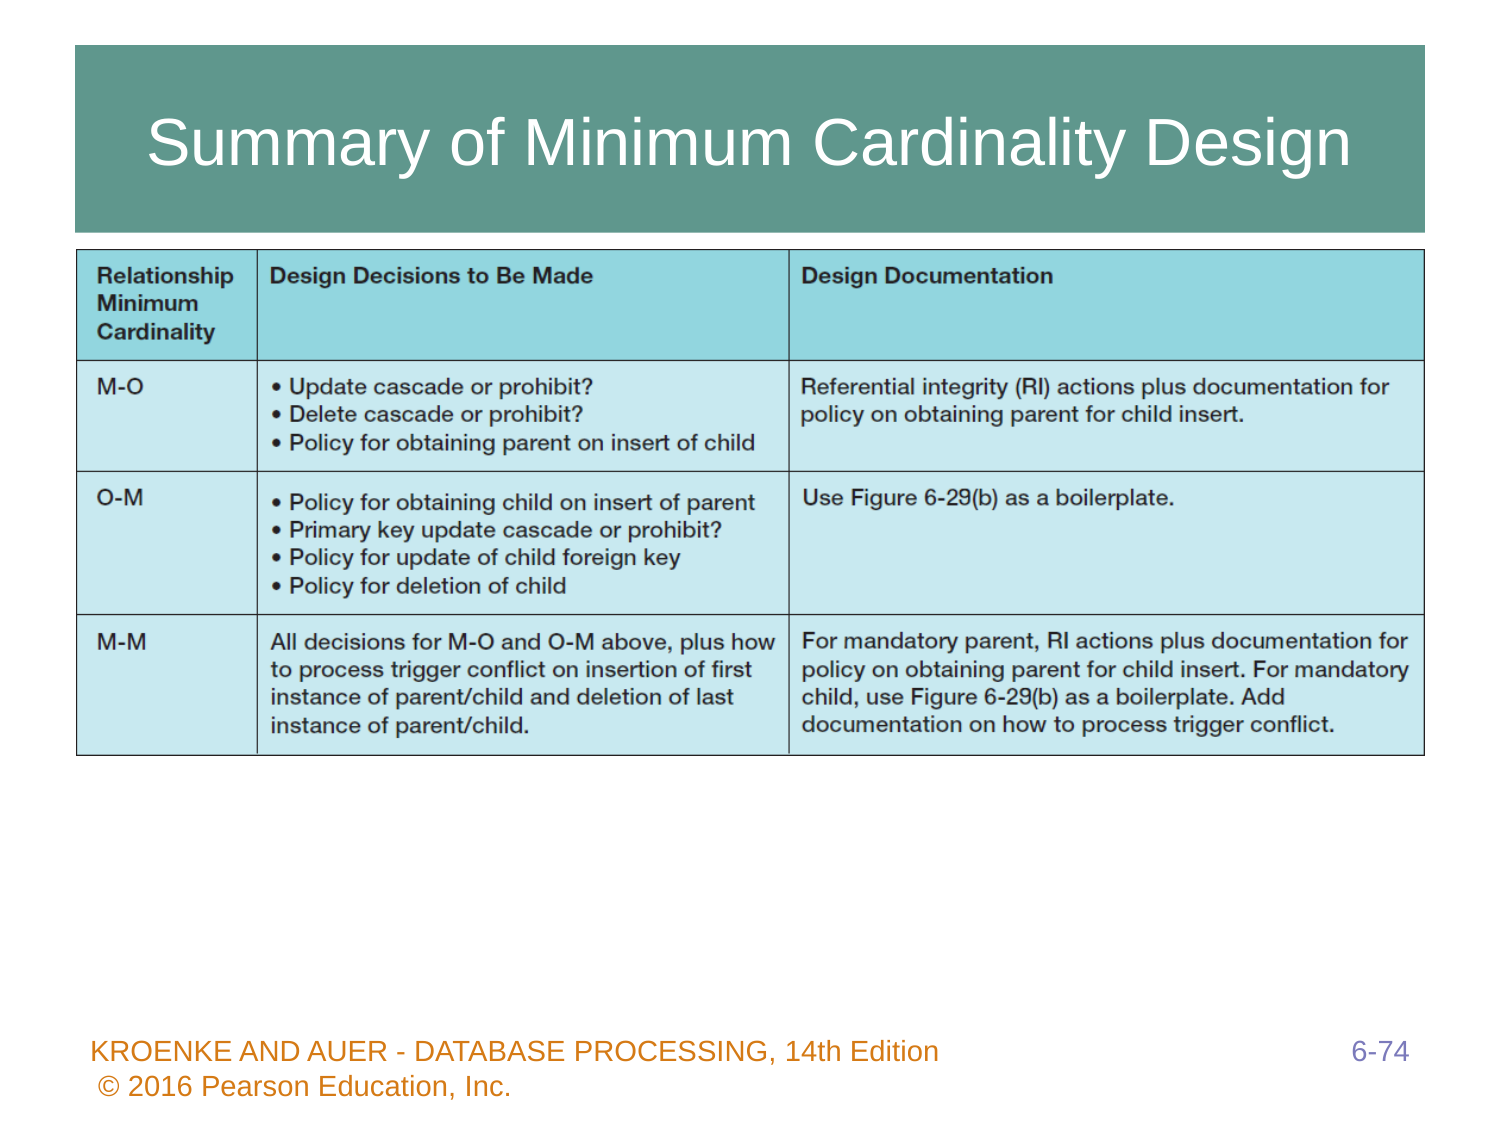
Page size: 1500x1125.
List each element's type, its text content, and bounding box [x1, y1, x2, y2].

title Summary of Minimum Cardinality Design [74, 44, 1426, 233]
picture [76, 249, 1426, 756]
slide_number 6-74 [1074, 1024, 1426, 1103]
footer KROENKE AND AUER - DATABASE PROCESSING, 14th Edition © 2016 Pearson Education, Inc. [74, 1024, 963, 1104]
